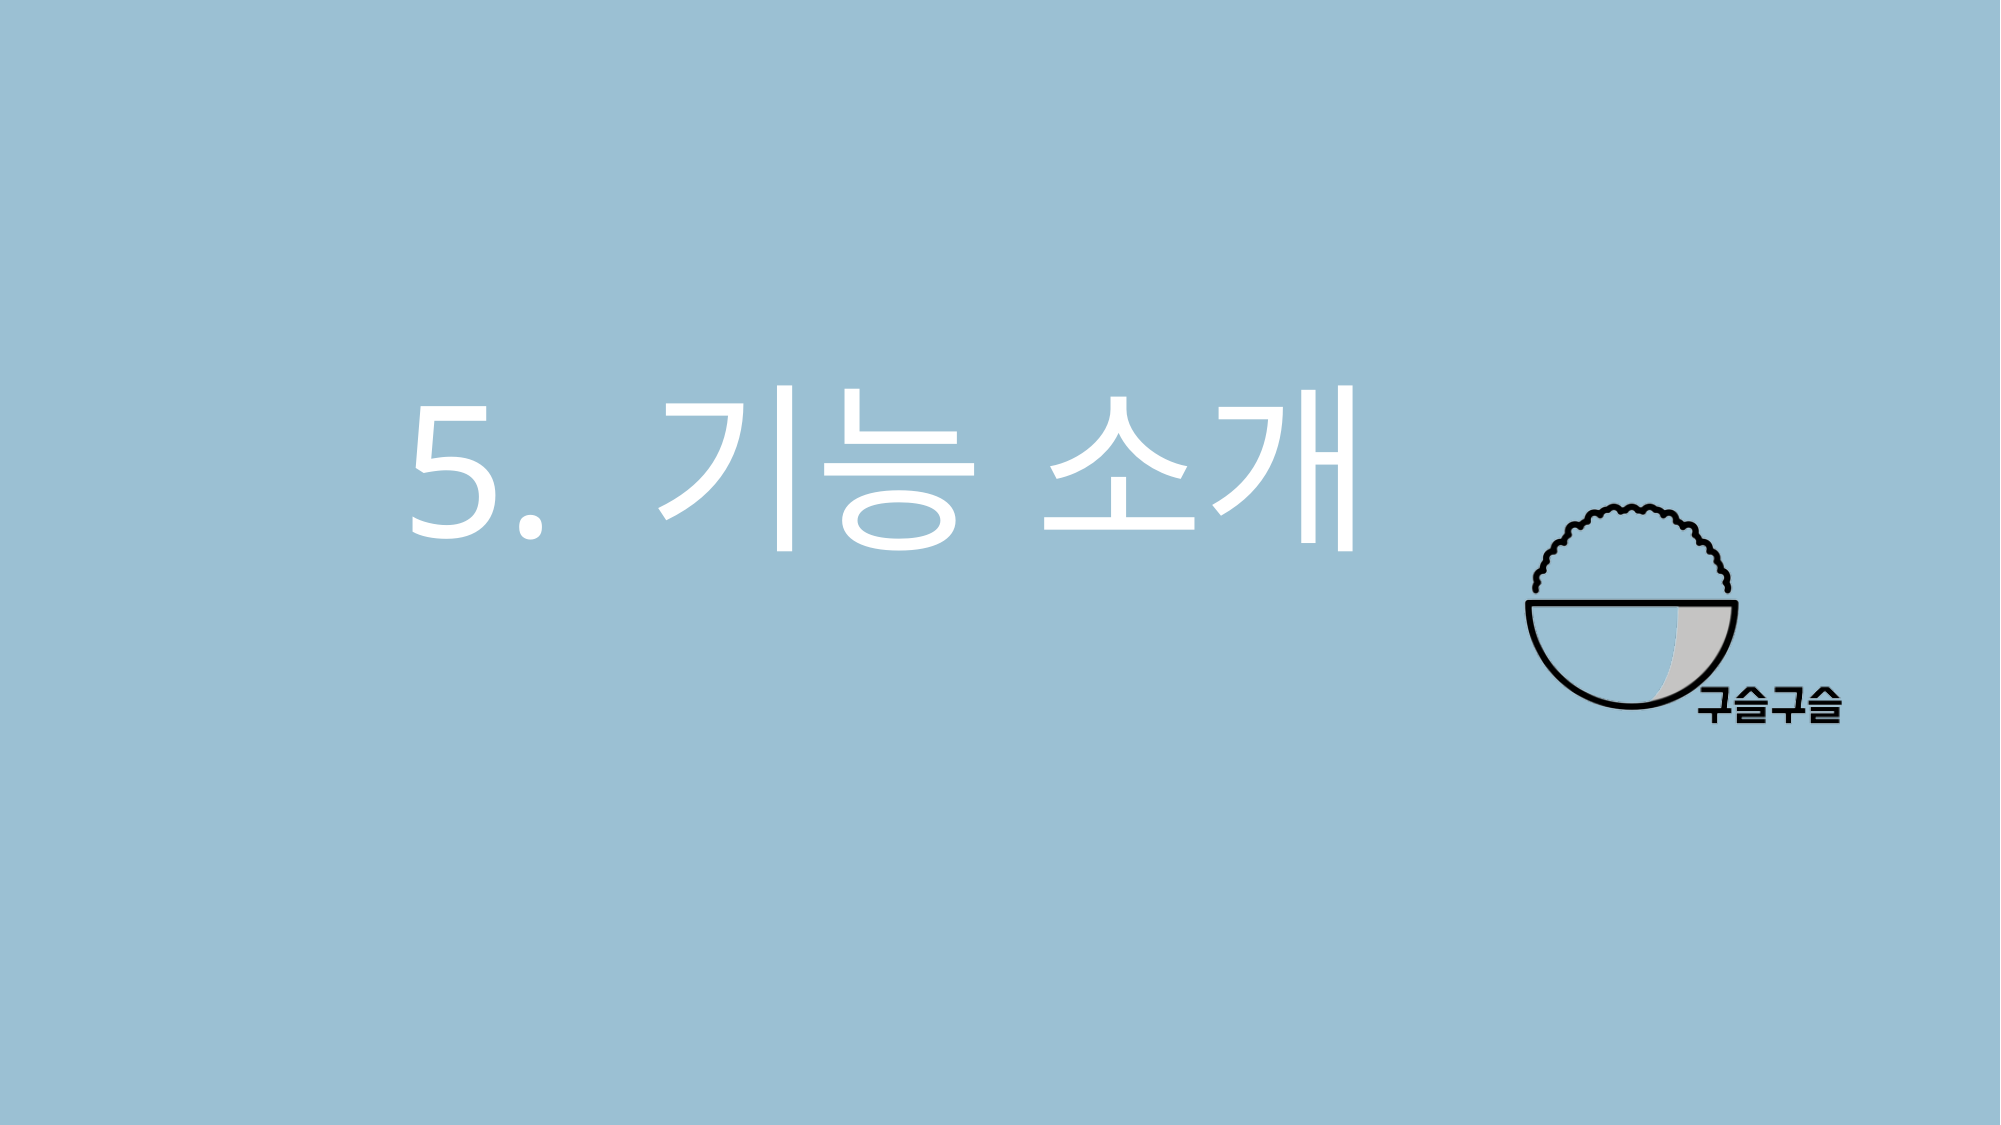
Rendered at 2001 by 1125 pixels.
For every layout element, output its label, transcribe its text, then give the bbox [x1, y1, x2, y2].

text_box 5. 기능 소개 [387, 346, 1534, 582]
picture [1499, 465, 1861, 752]
